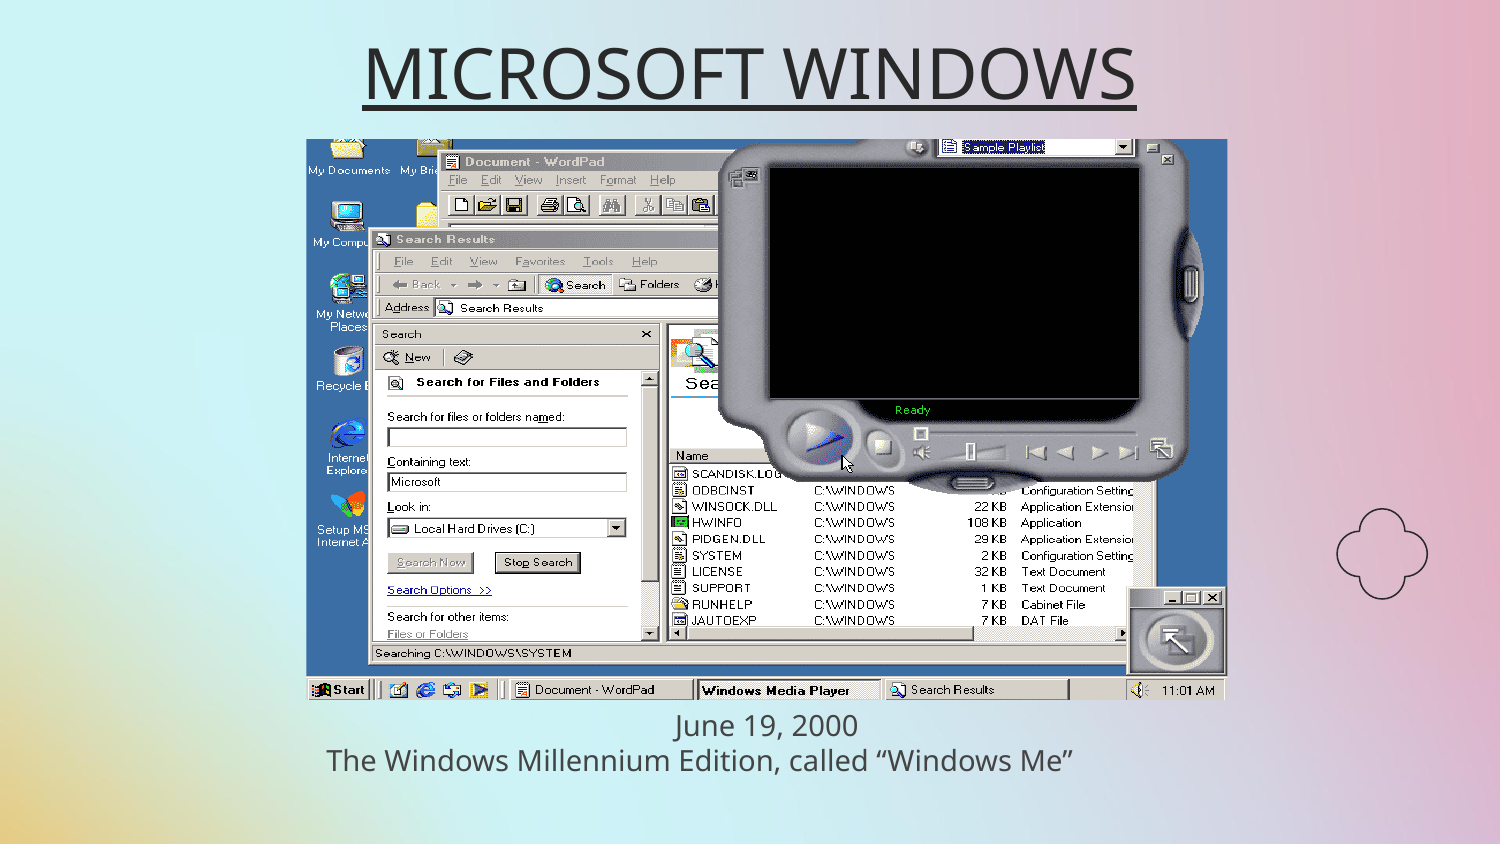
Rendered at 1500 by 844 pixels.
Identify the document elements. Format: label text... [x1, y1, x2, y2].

picture [0, 0, 1500, 844]
text_box June 19, 2000 The Windows Millennium Edition, called “Windows Me” [311, 708, 1223, 785]
title MICROSOFT WINDOWS [245, 13, 1255, 139]
